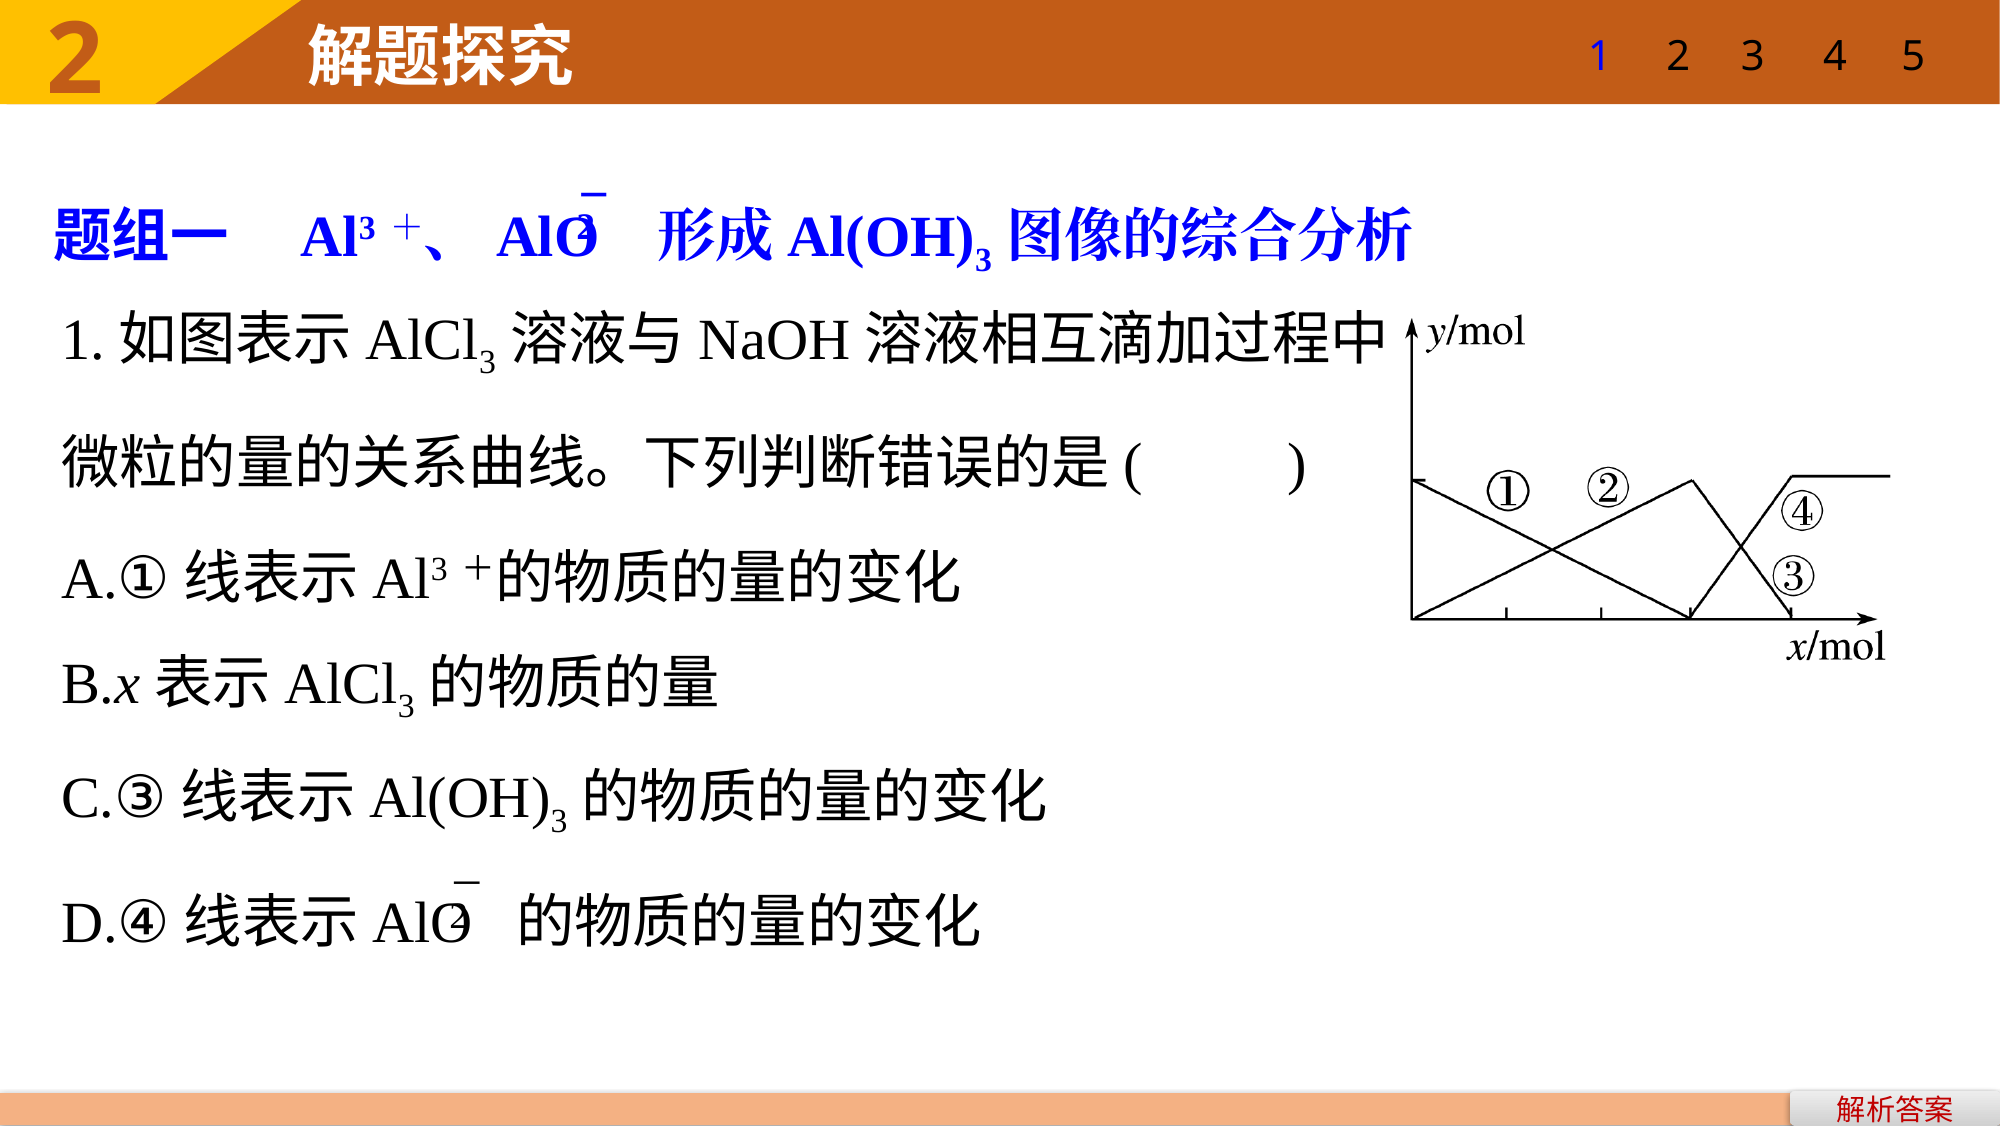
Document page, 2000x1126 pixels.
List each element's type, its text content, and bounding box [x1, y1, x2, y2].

text_box 2 [1649, 6, 1711, 101]
text_box 4 [1802, 6, 1868, 101]
text_box 题组一 Al3＋、AlO 形成Al(OH)3图像的综合分析 [39, 151, 1856, 286]
text_box 1 [1566, 6, 1632, 101]
picture [1401, 310, 1894, 667]
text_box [575, 162, 656, 261]
text_box [0, 1092, 1787, 1126]
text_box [449, 851, 509, 950]
text_box 3 [1727, 6, 1785, 101]
text_box 解析答案 [1788, 1089, 2000, 1126]
text_box 1.如图表示AlCl3溶液与NaOH溶液相互滴加过程中 微粒的量的关系曲线。下列判断错误的是( ) A.①线表示Al3＋的物质的量的变化 B.x表示AlCl3的物质的量 C.③线表示Al(OH)3的物质的量的变化 D.④线表示AlO 的物质的量的变化 [46, 258, 1915, 961]
text_box 5 [1880, 6, 1946, 101]
